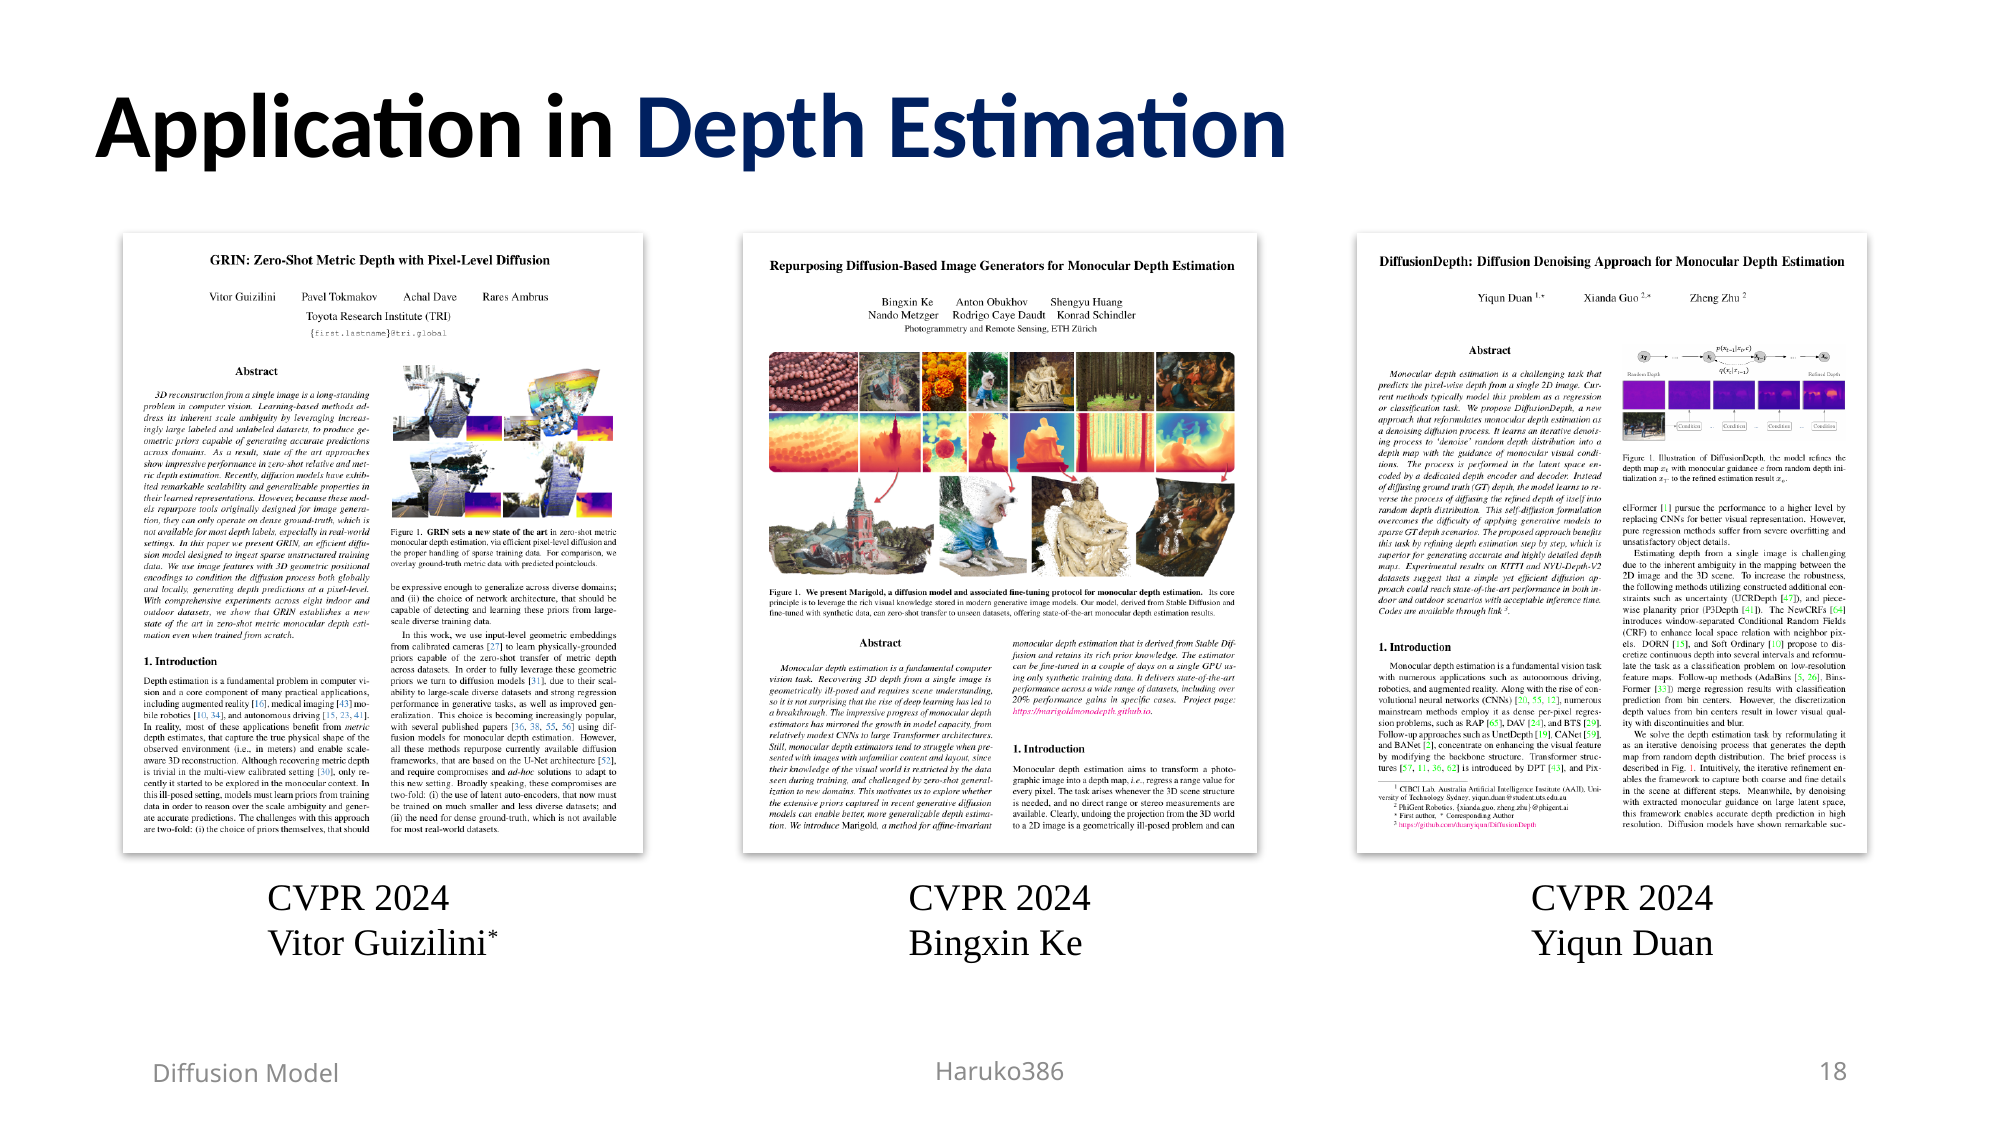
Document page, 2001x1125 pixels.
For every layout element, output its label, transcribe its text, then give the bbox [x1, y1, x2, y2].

footer Haruko386 [662, 1042, 1338, 1103]
text_box Application in Depth Estimation [93, 64, 1319, 177]
text_box CVPR 2024 Yiqun Duan [1516, 865, 1729, 971]
slide_number 17 [1412, 1042, 1863, 1103]
text_box CVPR 2024 Bingxin Ke [893, 865, 1106, 971]
text_box CVPR 2024 Vitor Guizilini* [252, 865, 514, 971]
picture [1371, 247, 1853, 839]
picture [137, 247, 629, 839]
picture [757, 247, 1243, 839]
slide_number Diffusion Model [137, 1042, 588, 1103]
